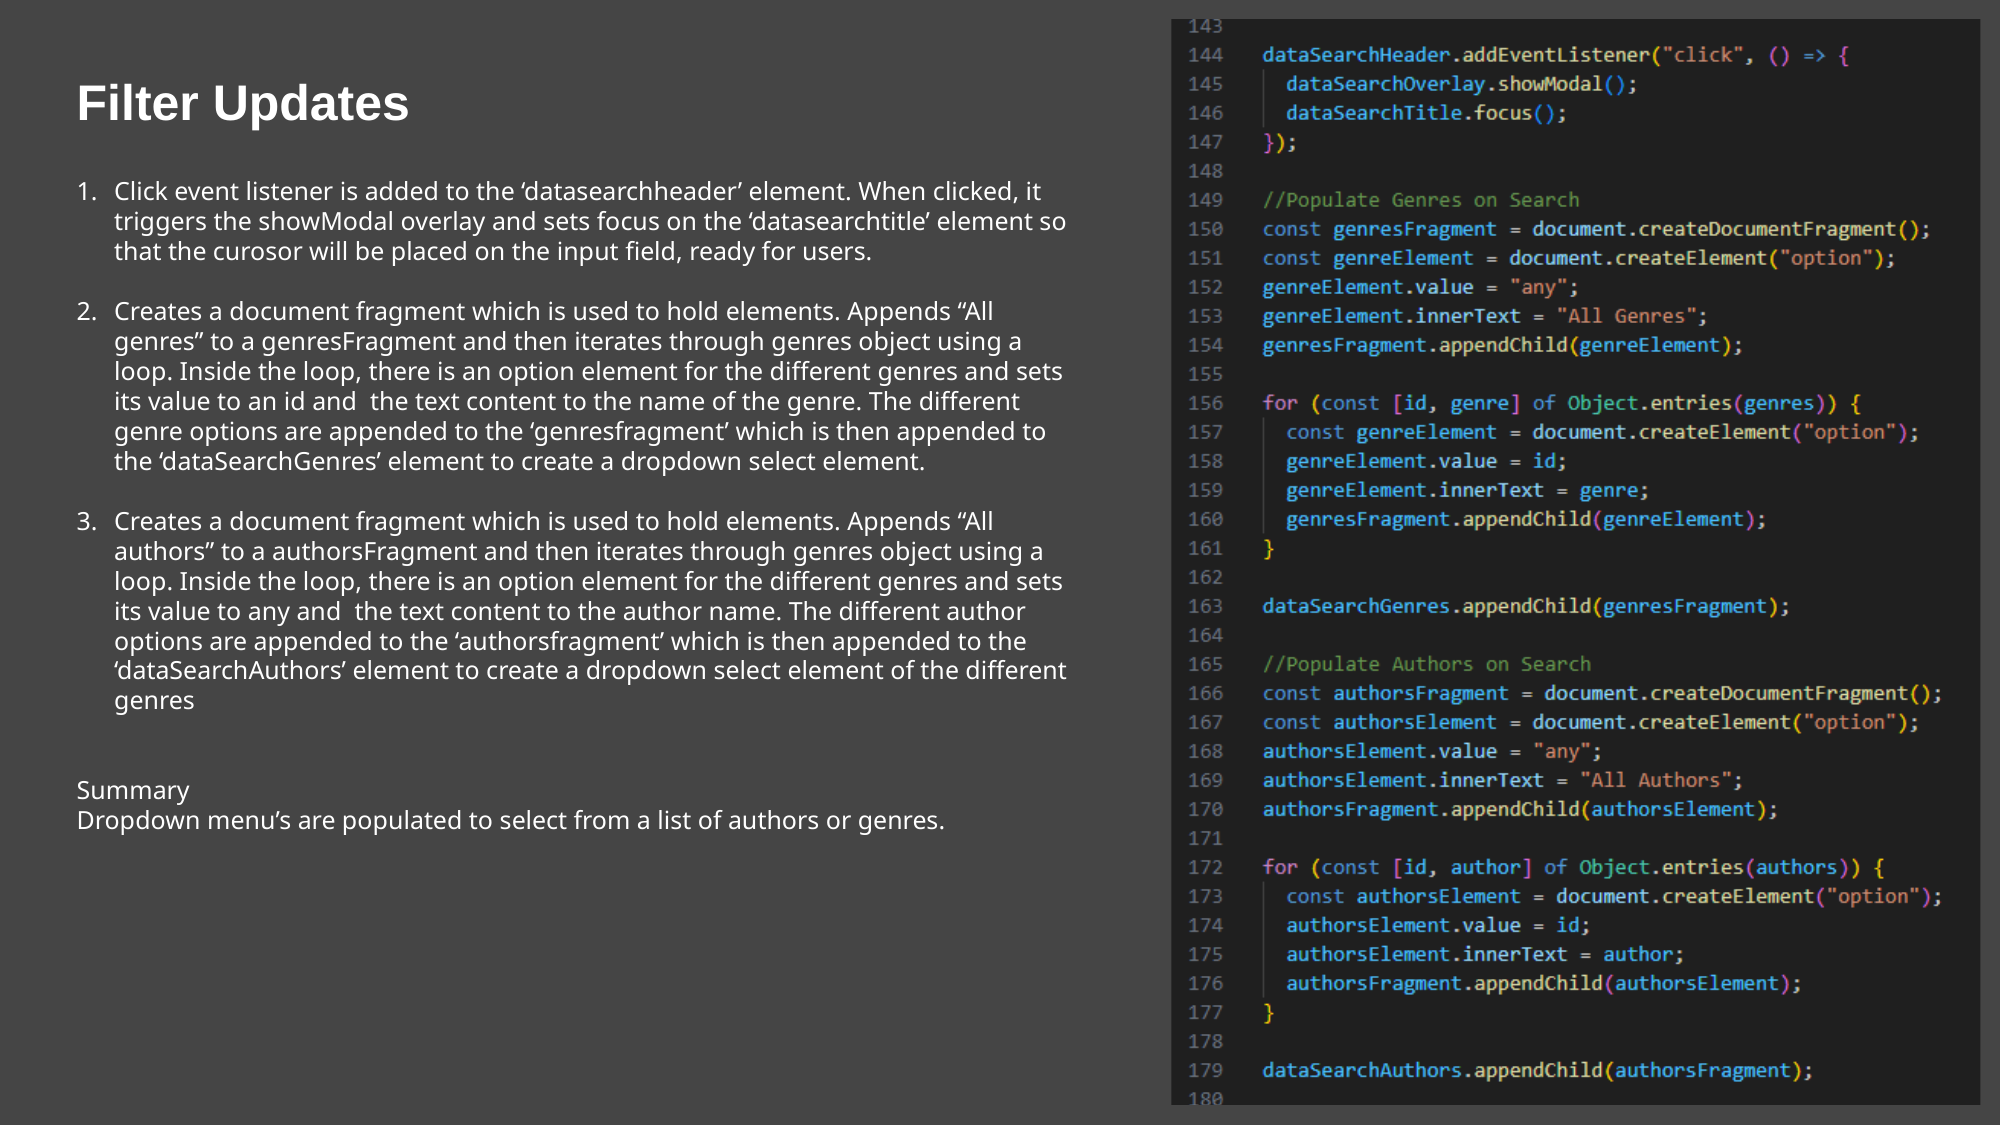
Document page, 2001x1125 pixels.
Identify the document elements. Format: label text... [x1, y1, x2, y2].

text_box Filter Updates Click event listener is added to the ‘datasearchheader’ element. When clicked, it triggers the showModal overlay and sets focus on the ‘datasearchtitle’ element so that the curosor will be placed on the input field, ready for users. Creates a document fragment which is used to hold elements. Appends “All genres” to a genresFragment and then iterates through genres object using a loop. Inside the loop, there is an option element for the different genres and sets its value to an id and the text content to the name of the genre. The different genre options are appended to the ‘genresfragment’ which is then appended to the ‘dataSearchGenres’ element to create a dropdown select element. Creates a document fragment which is used to hold elements. Appends “All authors” to a authorsFragment and then iterates through genres object using a loop. Inside the loop, there is an option element for the different genres and sets its value to any and the text content to the author name. The different author options are appended to the ‘authorsfragment’ which is then appended to the ‘dataSearchAuthors’ element to create a dropdown select element of the different genres Summary Dropdown menu’s are populated to select from a list of authors or genres. [61, 63, 1100, 872]
picture [1171, 19, 1981, 1105]
